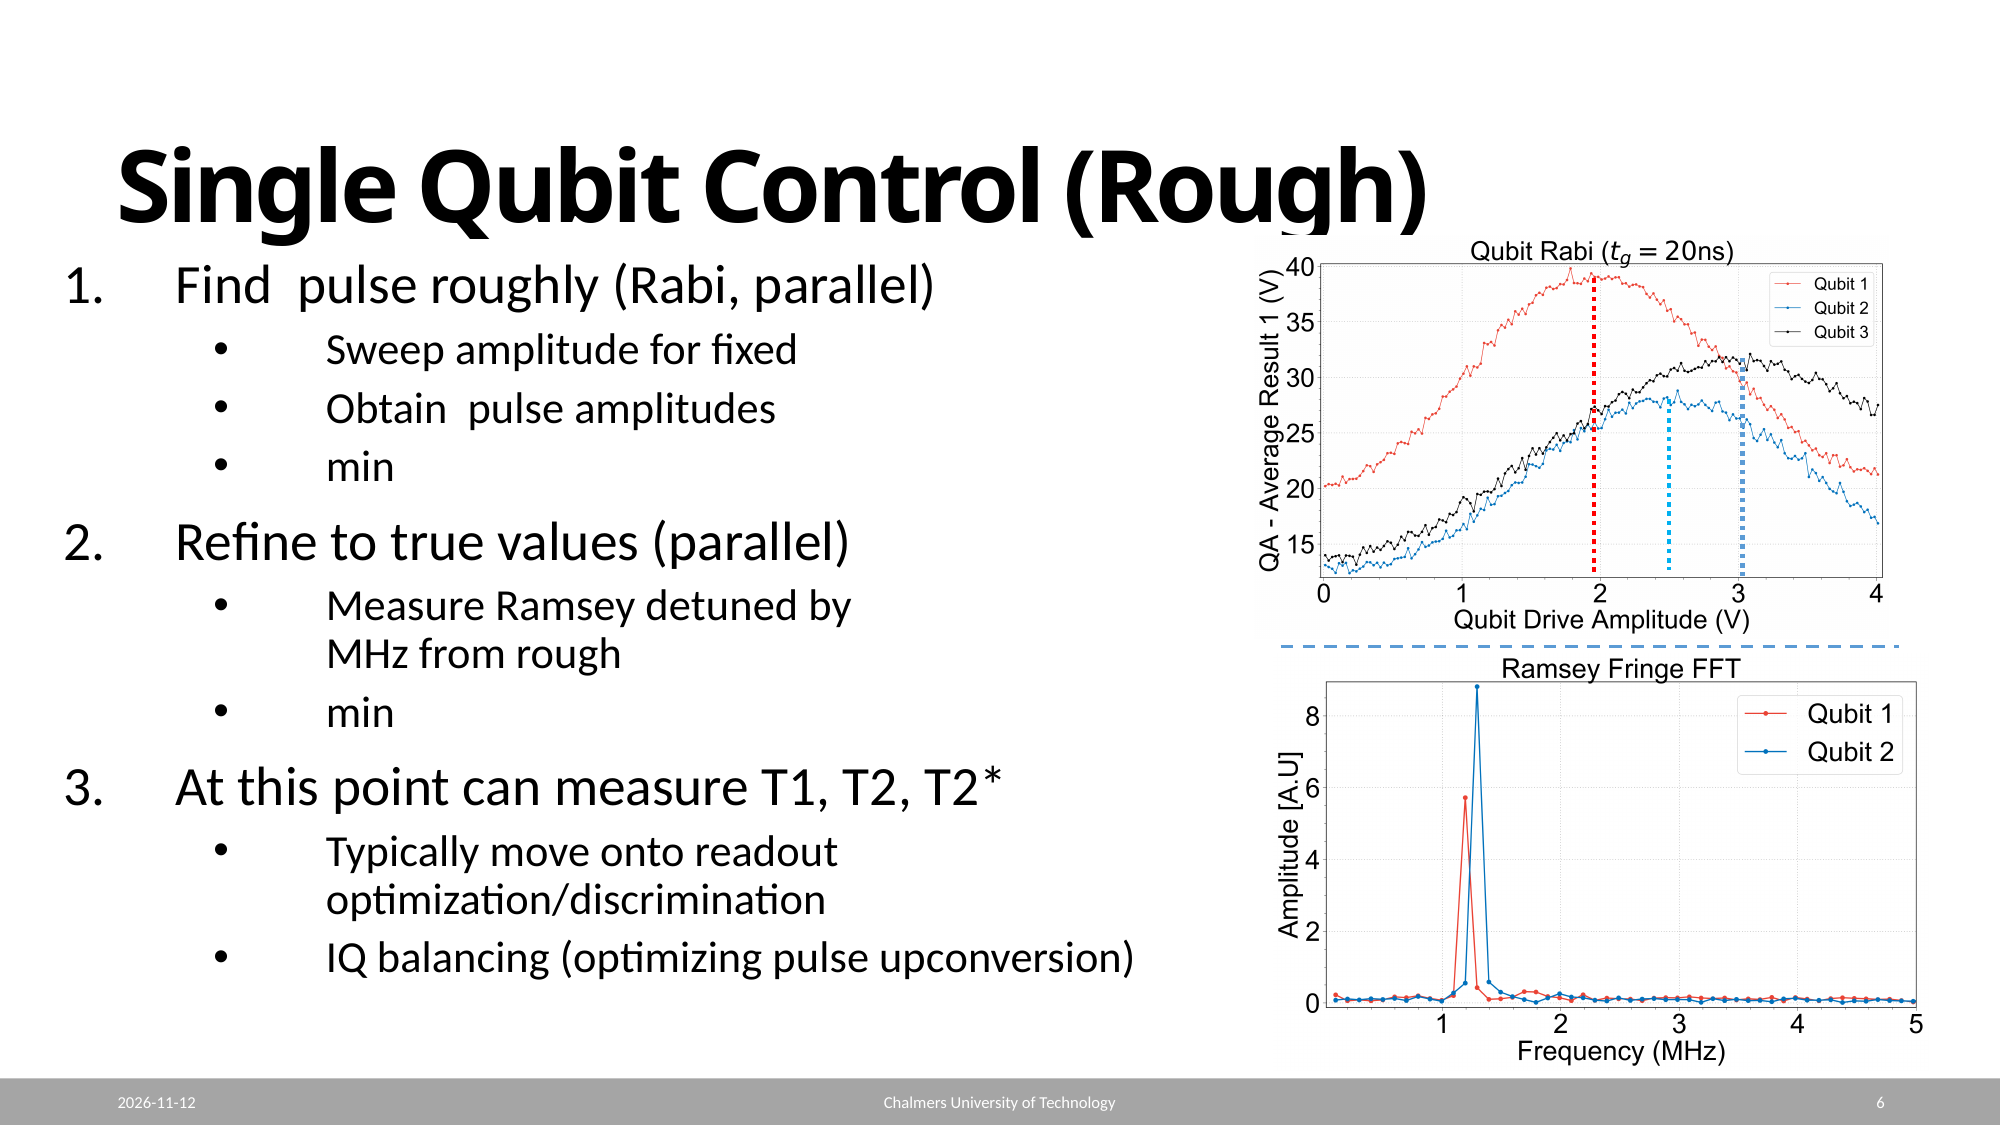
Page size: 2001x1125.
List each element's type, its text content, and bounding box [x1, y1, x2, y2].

title Single Qubit Control (Rough) [101, 115, 1899, 262]
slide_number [102, 1079, 570, 1125]
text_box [1254, 235, 1889, 640]
footer Chalmers University of Technology [683, 1079, 1317, 1125]
slide_number 6 [1433, 1079, 1900, 1125]
picture [1273, 653, 1929, 1071]
